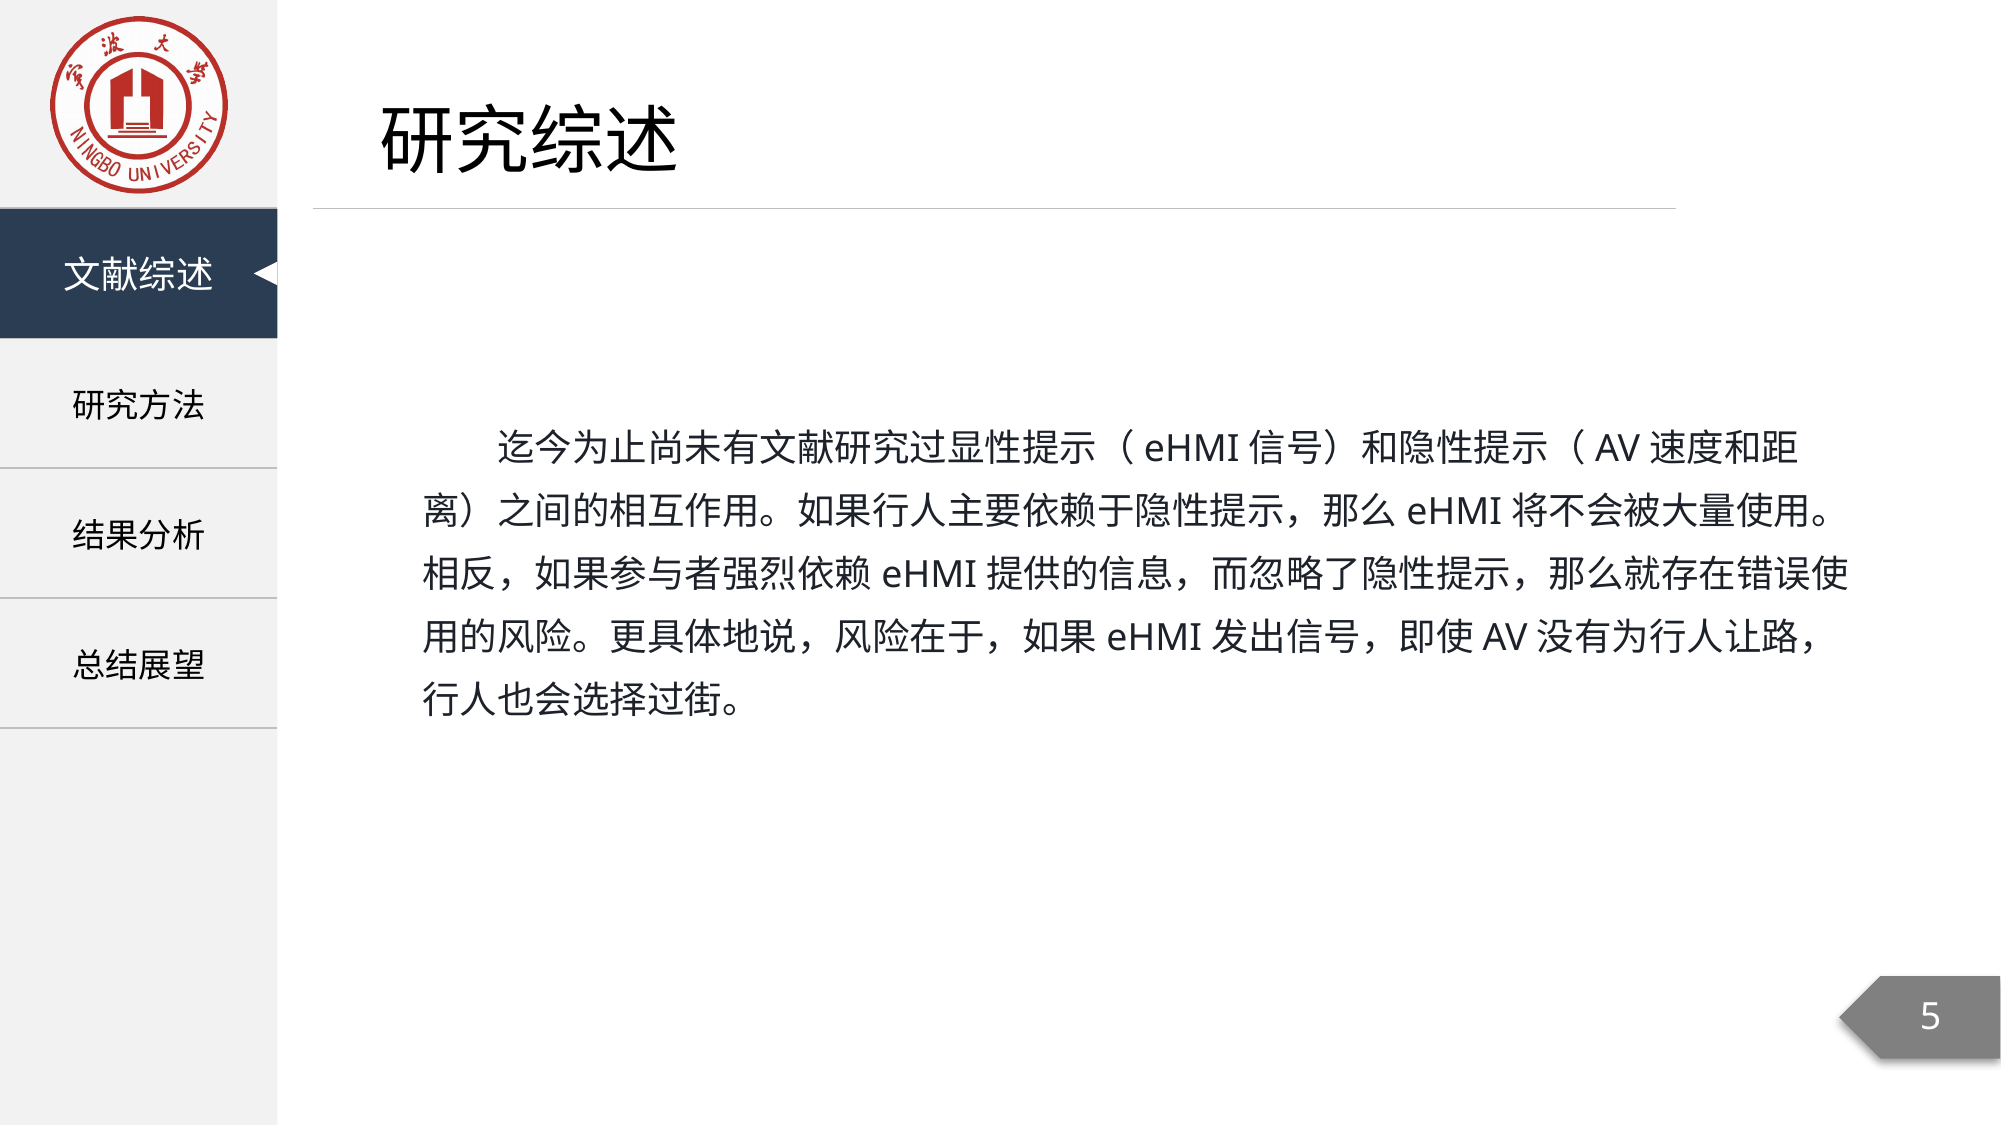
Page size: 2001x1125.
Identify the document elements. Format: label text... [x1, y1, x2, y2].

text_box 研究综述 [364, 85, 695, 190]
text_box 迄今为止尚未有文献研究过显性提示（eHMI信号）和隐性提示（AV速度和距离）之间的相互作用。如果行人主要依赖于隐性提示，那么eHMI将不会被大量使用。相反，如果参与者强烈依赖eHMI提供的信息，而忽略了隐性提示，那么就存在错误使用的风险。更具体地说，风险在于，如果eHMI发出信号，即使AV没有为行人让路，行人也会选择过街。 [407, 398, 1868, 729]
picture [50, 16, 228, 194]
